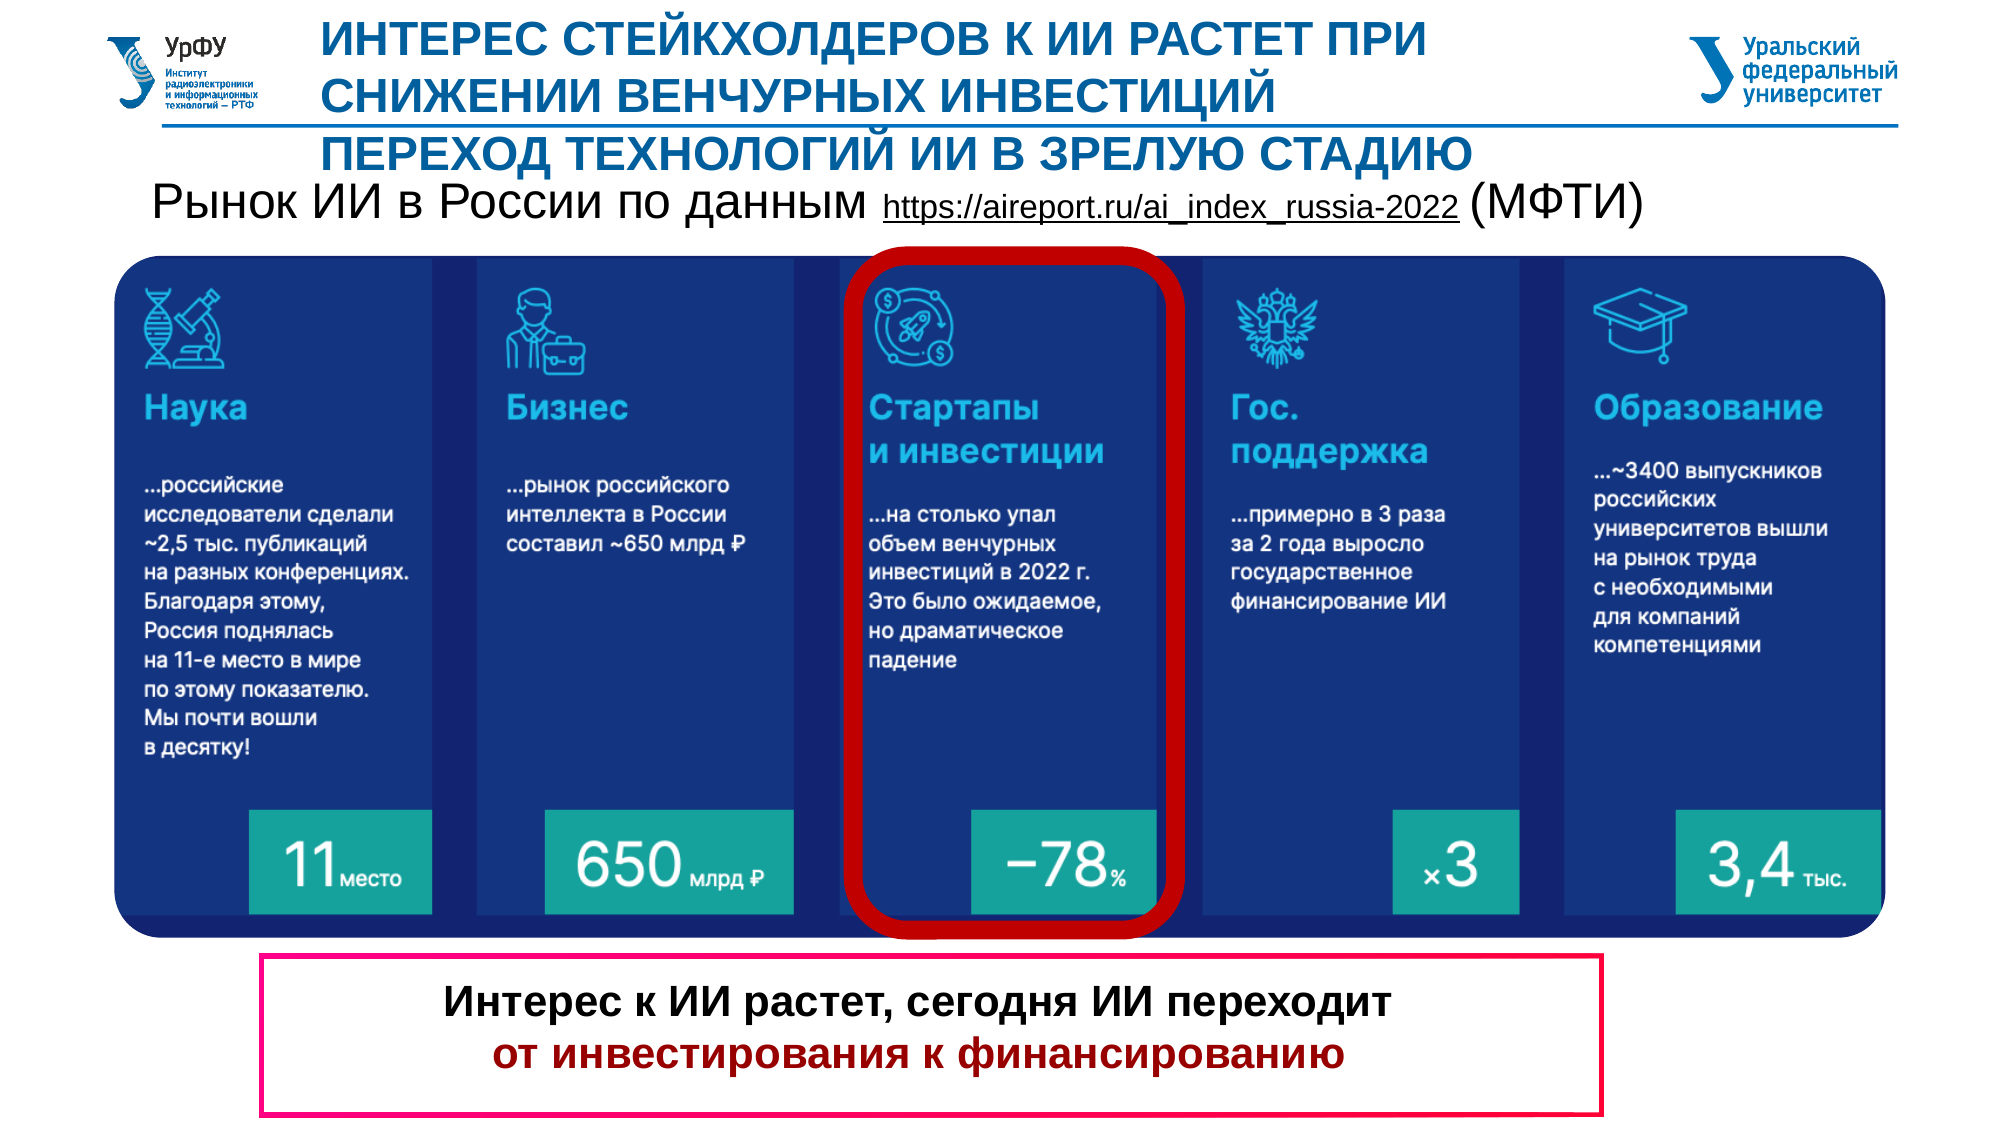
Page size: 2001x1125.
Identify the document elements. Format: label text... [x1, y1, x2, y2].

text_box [106, 35, 1899, 128]
text_box ИНТЕРЕС СТЕЙКХОЛДЕРОВ К ИИ РАСТЕТ ПРИ СНИЖЕНИИ ВЕНЧУРНЫХ ИНВЕСТИЦИЙ ПЕРЕХОД ТЕХНОЛОГИЙ ИИ В ЗРЕЛУЮ СТАДИЮ [305, 0, 1695, 32]
picture [114, 255, 1886, 938]
text_box [259, 953, 1604, 1118]
text_box Рынок ИИ в России по данным https://aireport.ru/ai_index_russia-2022 (МФТИ) [61, 168, 1939, 533]
text_box ИНТЕРЕС СТЕЙКХОЛДЕРОВ К ИИ РАСТЕТ ПРИ СНИЖЕНИИ ВЕНЧУРНЫХ ИНВЕСТИЦИЙ ПЕРЕХОД ТЕХНОЛОГИЙ ИИ В ЗРЕЛУЮ СТАДИЮ [305, 139, 1695, 168]
text_box Интерес к ИИ растет, сегодня ИИ переходит от инвестирования к финансированию [259, 957, 1580, 1093]
